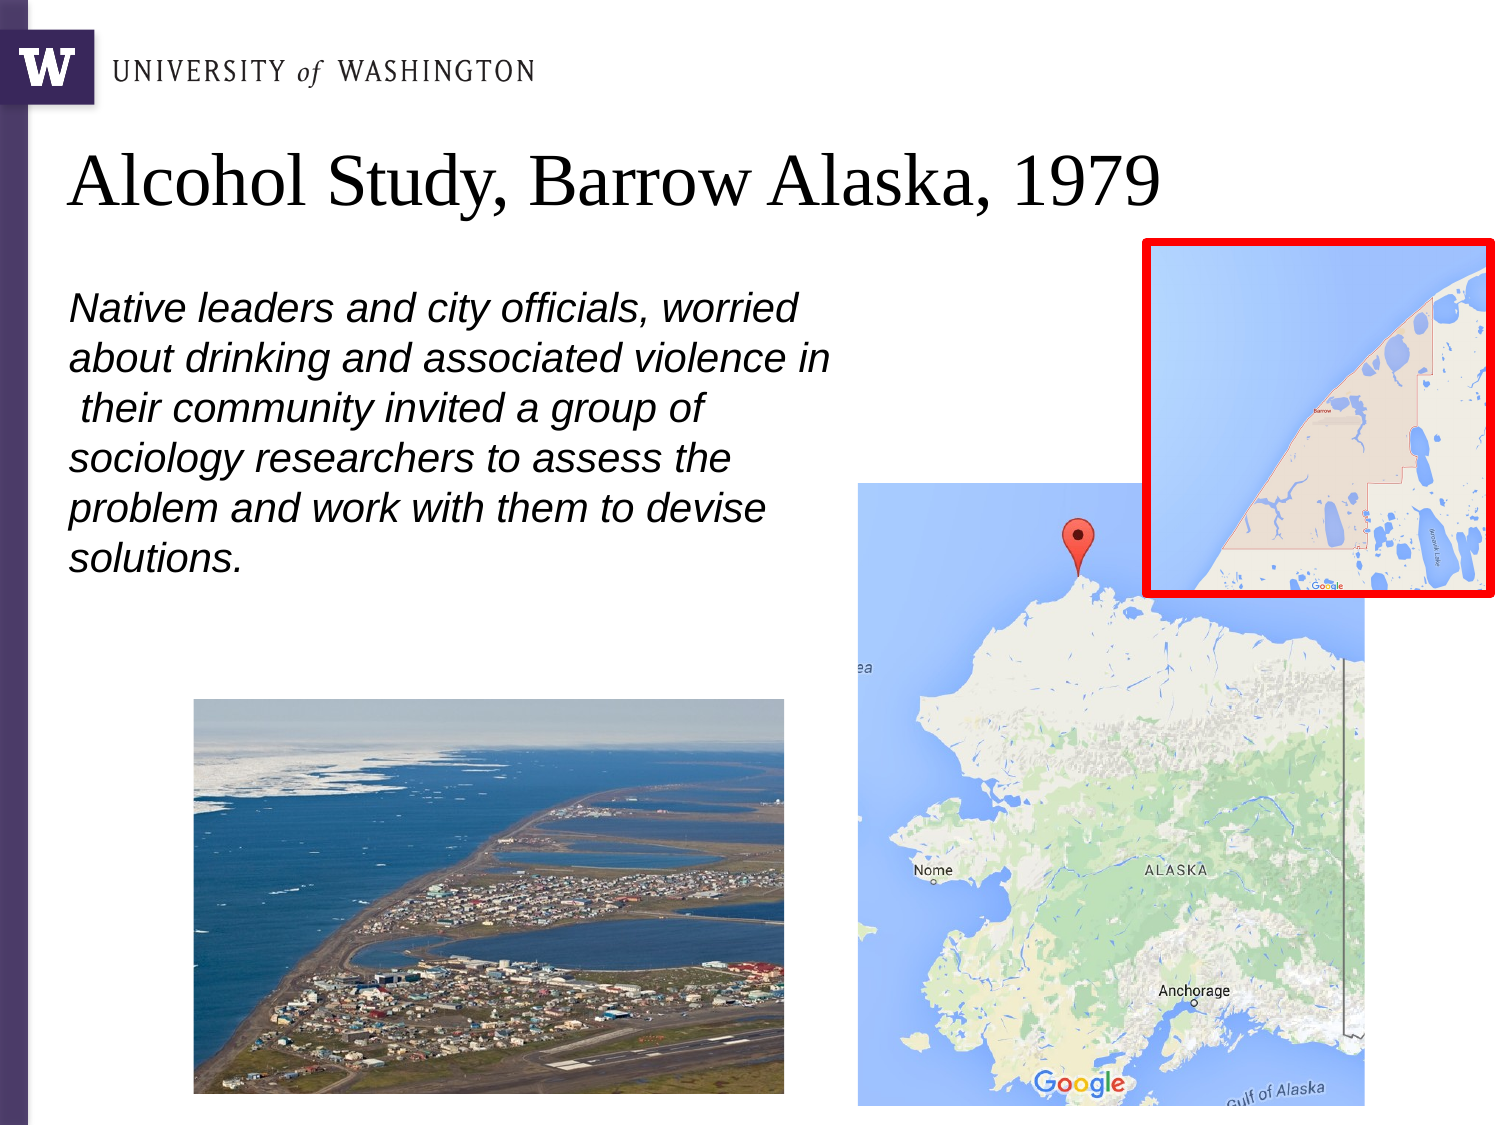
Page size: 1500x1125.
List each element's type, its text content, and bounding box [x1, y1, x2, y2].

text_box [193, 699, 785, 1094]
picture [19, 48, 75, 86]
text_box Native leaders and city officials, worried about drinking and associated violence in their community invited a group of sociology researchers to assess the problem and work with them to devise solutions. [66, 279, 834, 582]
text_box [1146, 242, 1491, 594]
text_box [857, 483, 1365, 1106]
picture [112, 59, 534, 79]
title Alcohol Study, Barrow Alaska, 1979 [64, 79, 1173, 270]
